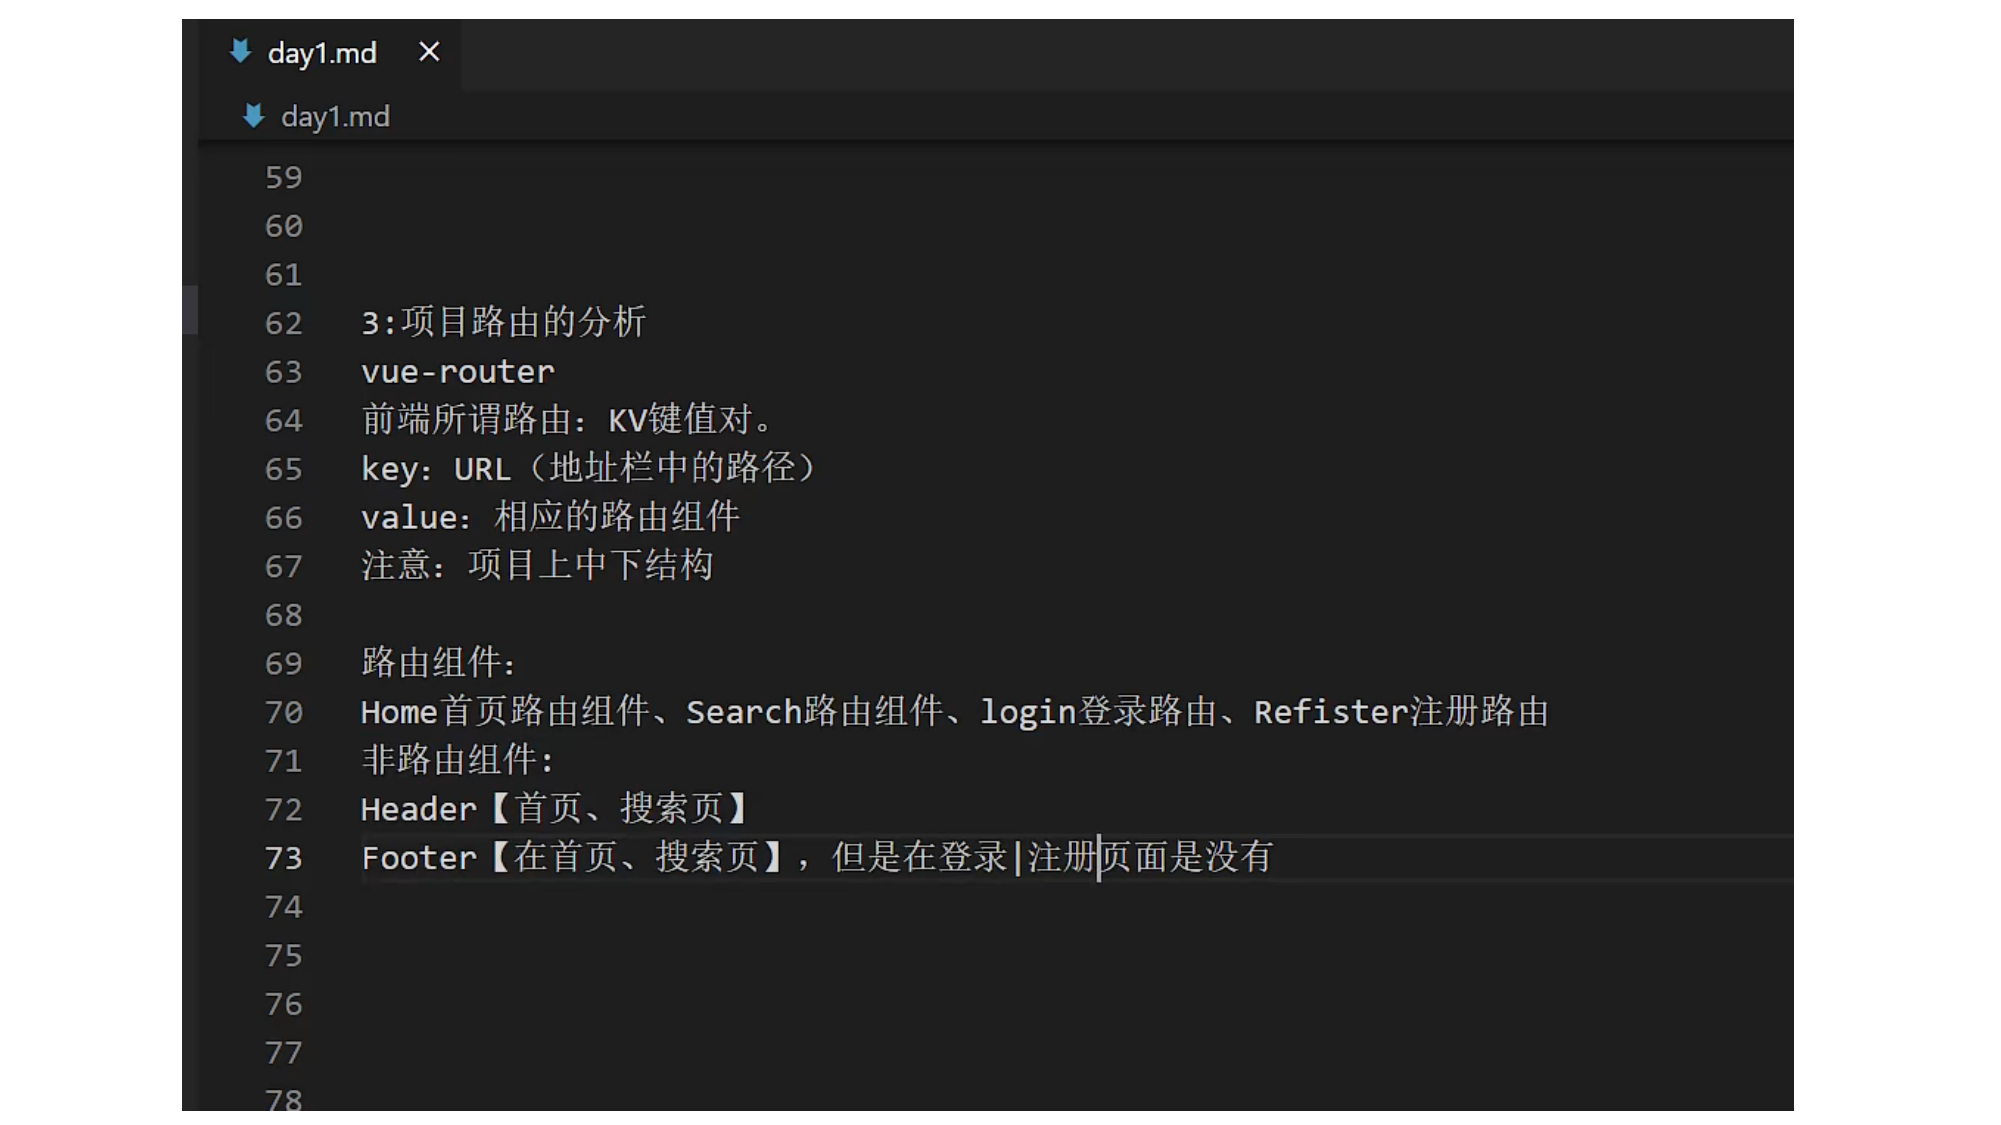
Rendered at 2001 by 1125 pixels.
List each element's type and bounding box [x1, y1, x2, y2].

picture [182, 19, 1794, 1111]
